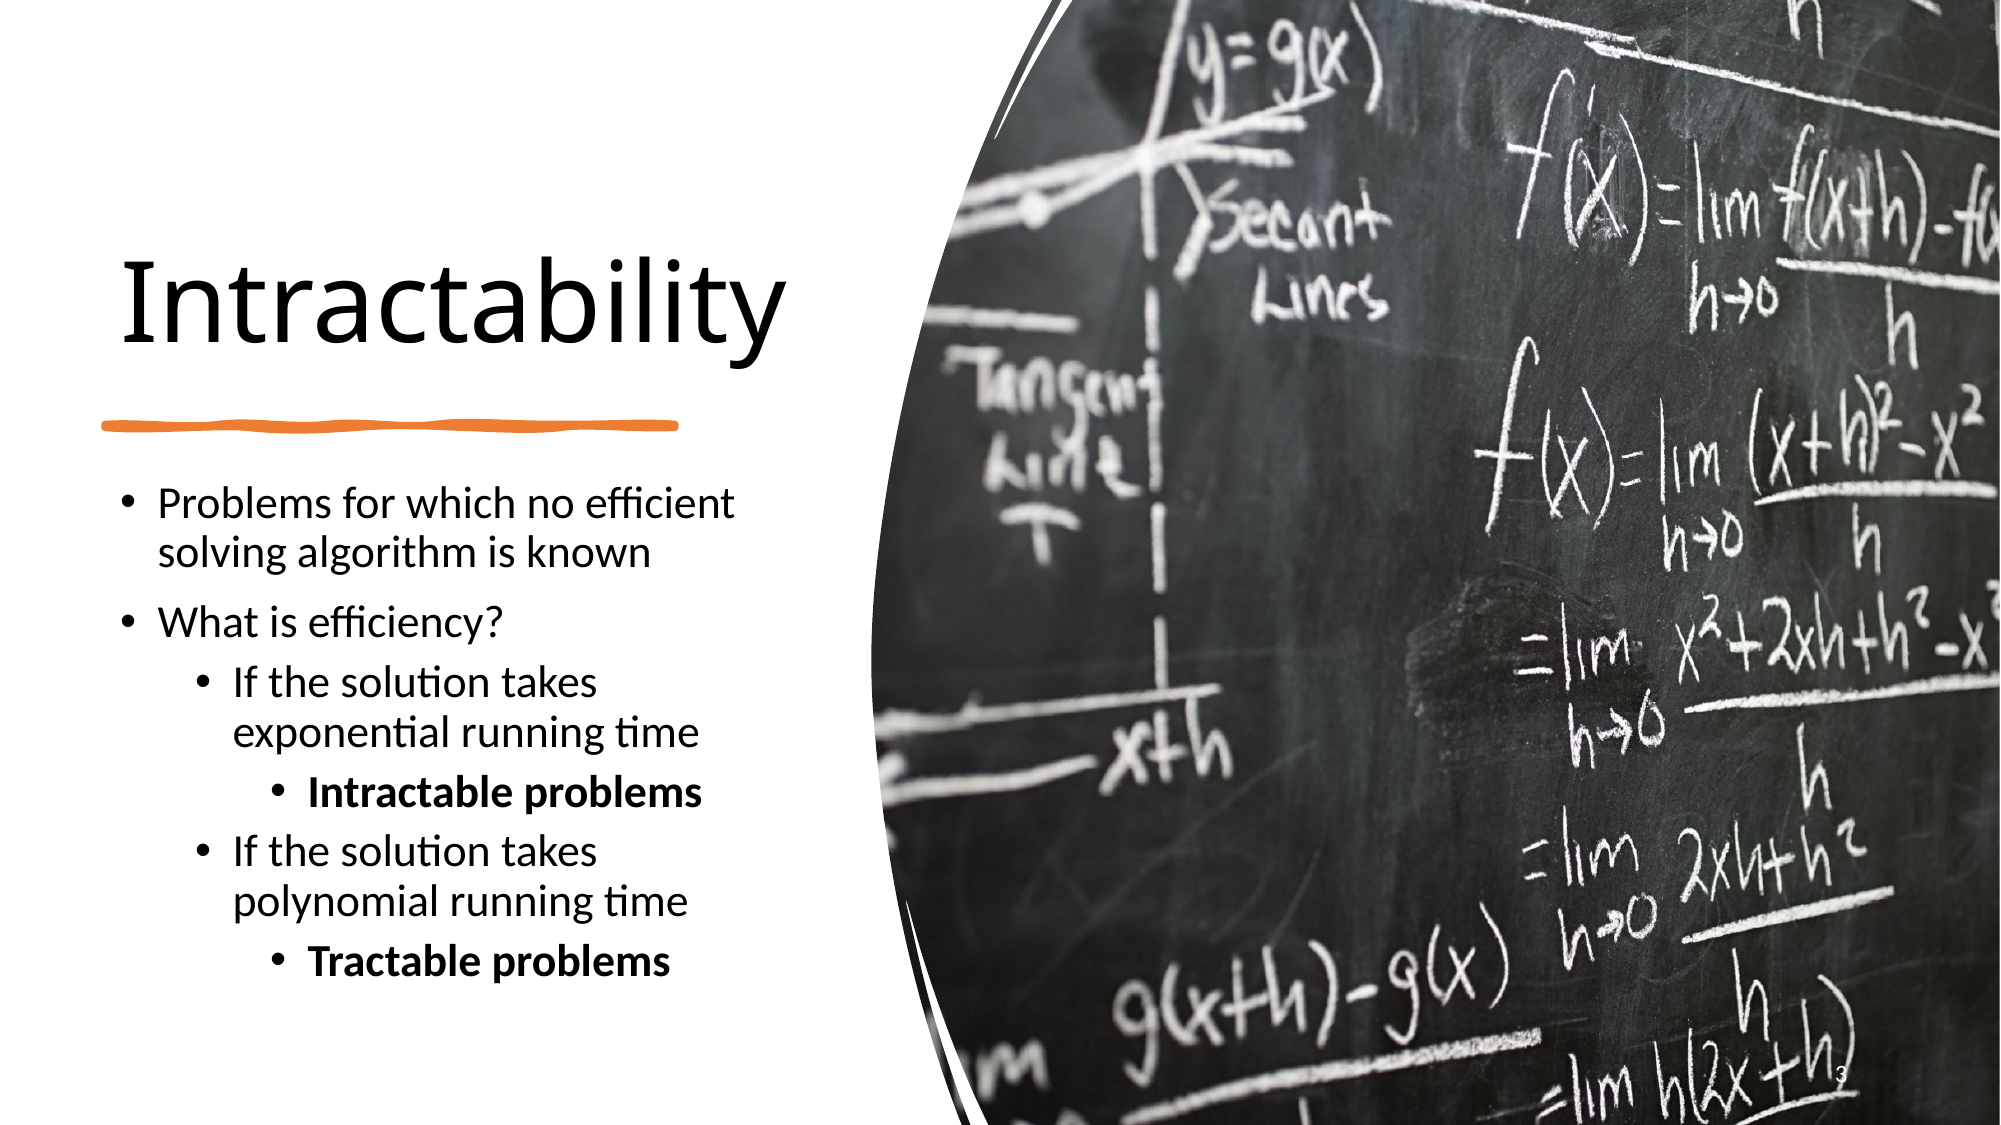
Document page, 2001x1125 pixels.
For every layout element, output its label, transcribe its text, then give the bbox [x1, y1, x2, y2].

text_box [103, 421, 676, 431]
list Problems for which no efficient solving algorithm is known What is efficiency? If the solution takes exponential running time Intractable problems If the solution takes polynomial running time Tractable problems [105, 471, 802, 1016]
picture [871, 0, 2000, 1125]
title Intractability [105, 53, 822, 375]
text_box [0, 0, 871, 1125]
